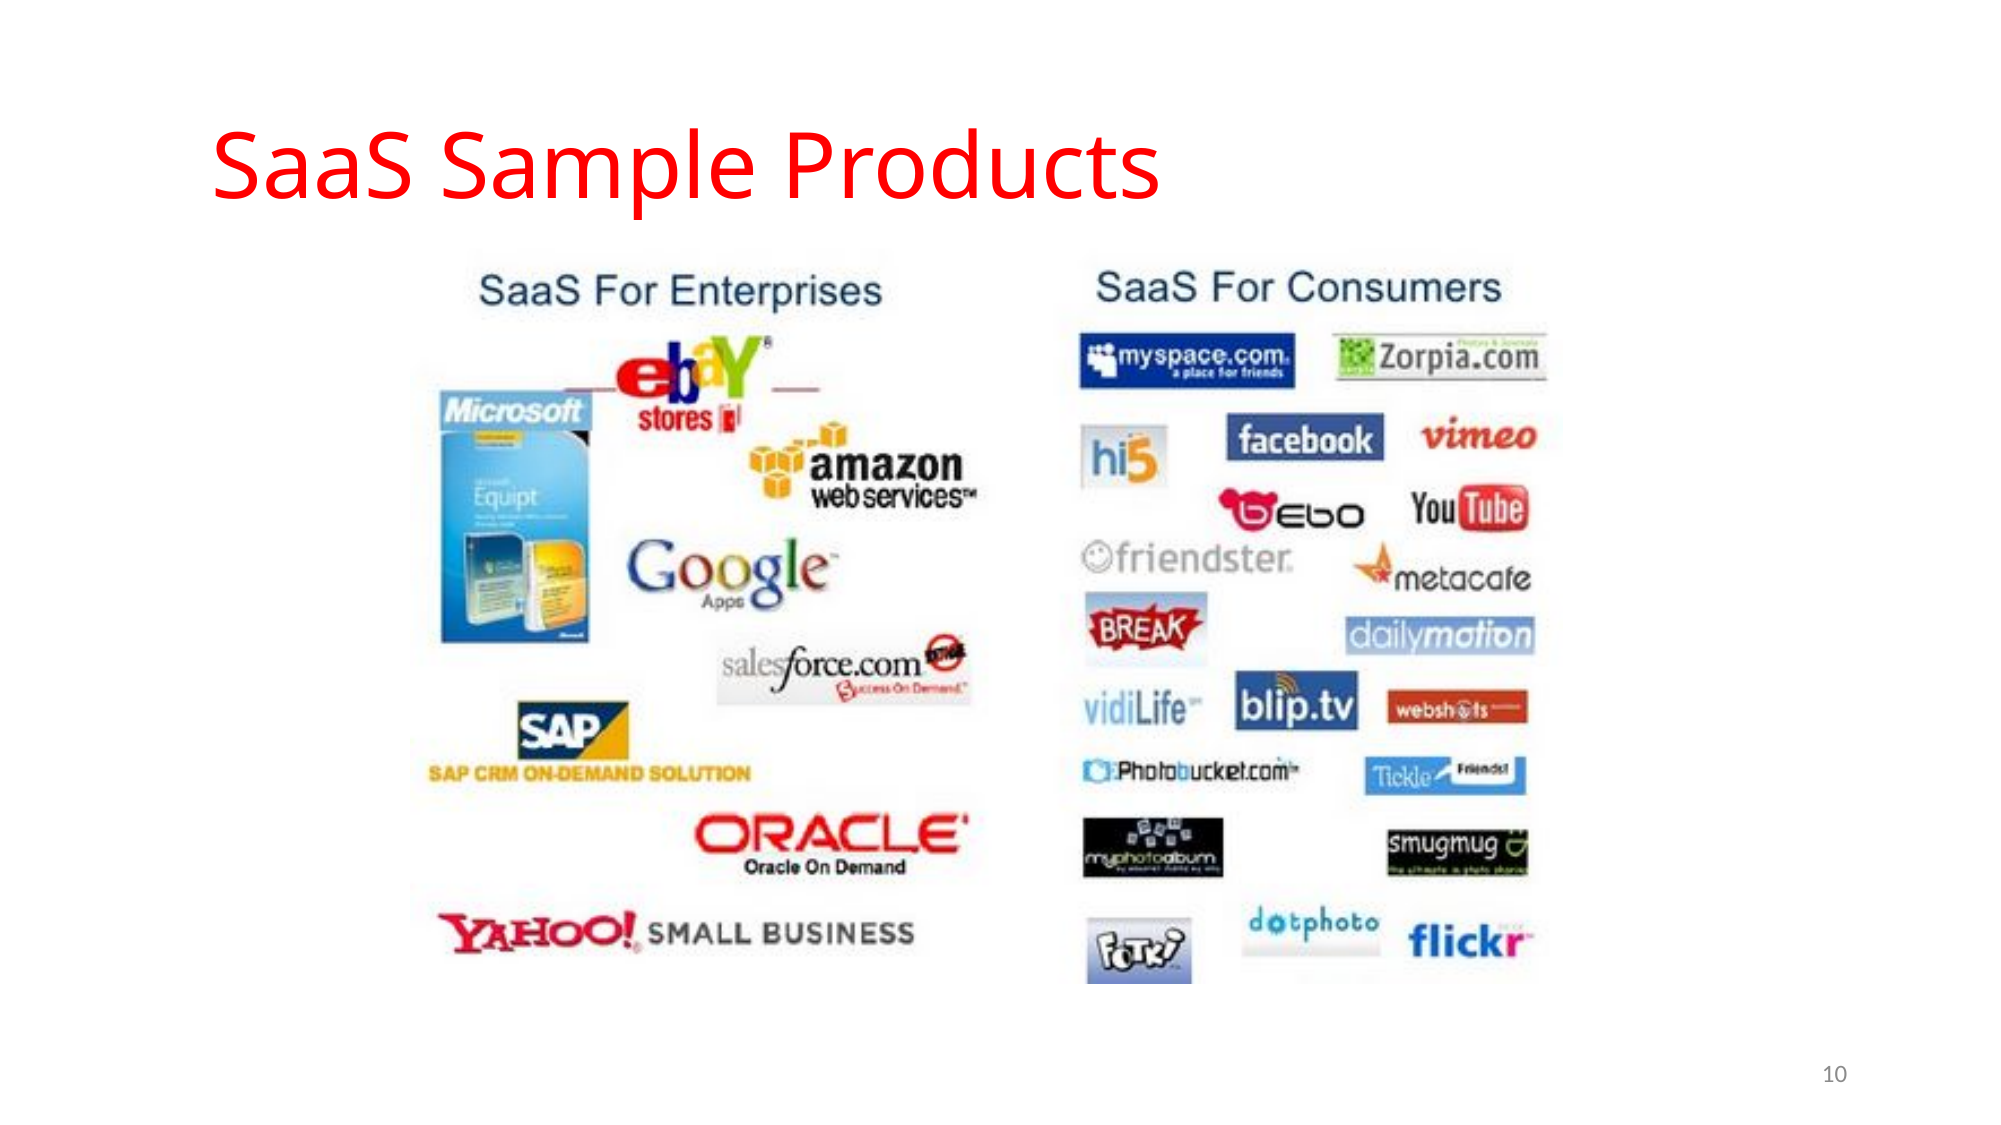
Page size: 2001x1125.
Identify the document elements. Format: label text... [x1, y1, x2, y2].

title SaaS Sample Products [196, 59, 1863, 278]
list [410, 232, 1563, 984]
slide_number 10 [1412, 1042, 1863, 1103]
